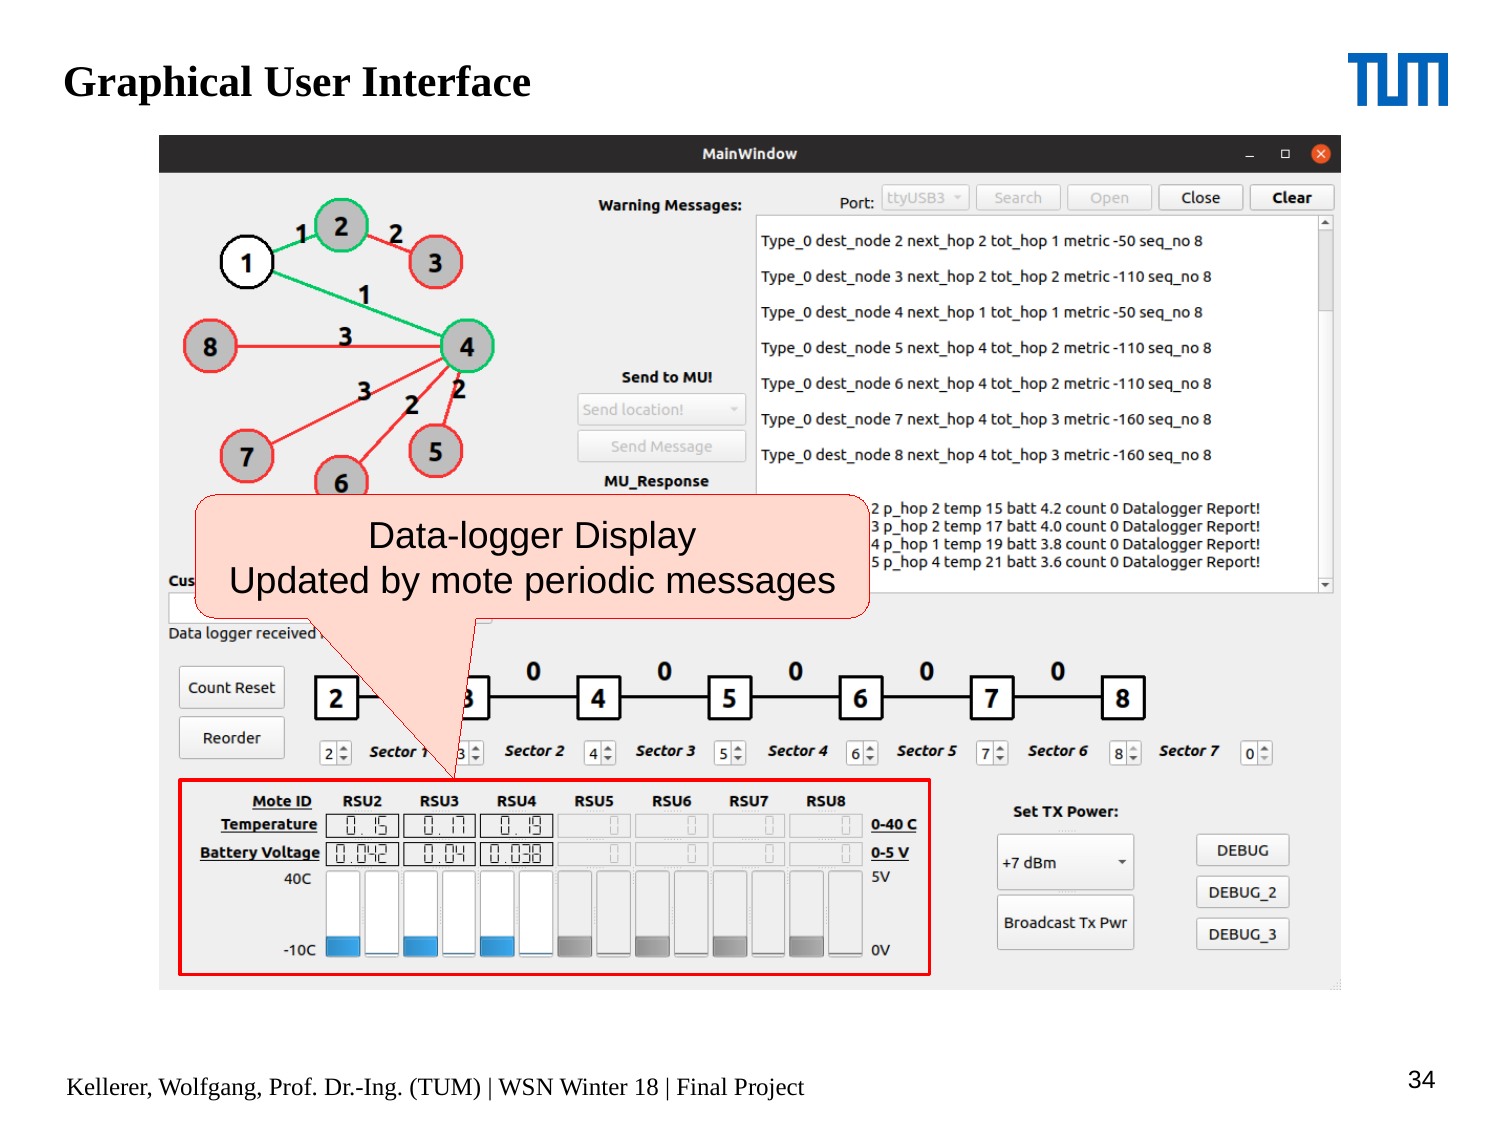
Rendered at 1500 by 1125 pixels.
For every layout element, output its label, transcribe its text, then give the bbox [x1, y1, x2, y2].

text_box 19 [1399, 1056, 1444, 1100]
picture [159, 135, 1341, 990]
picture [1347, 52, 1448, 106]
text_box Kellerer, Wolfgang, Prof. Dr.-Ing. (TUM) | WSN Winter 18 | Final Project [58, 1063, 1352, 1108]
text_box Graphical User Interface [48, 44, 1275, 108]
